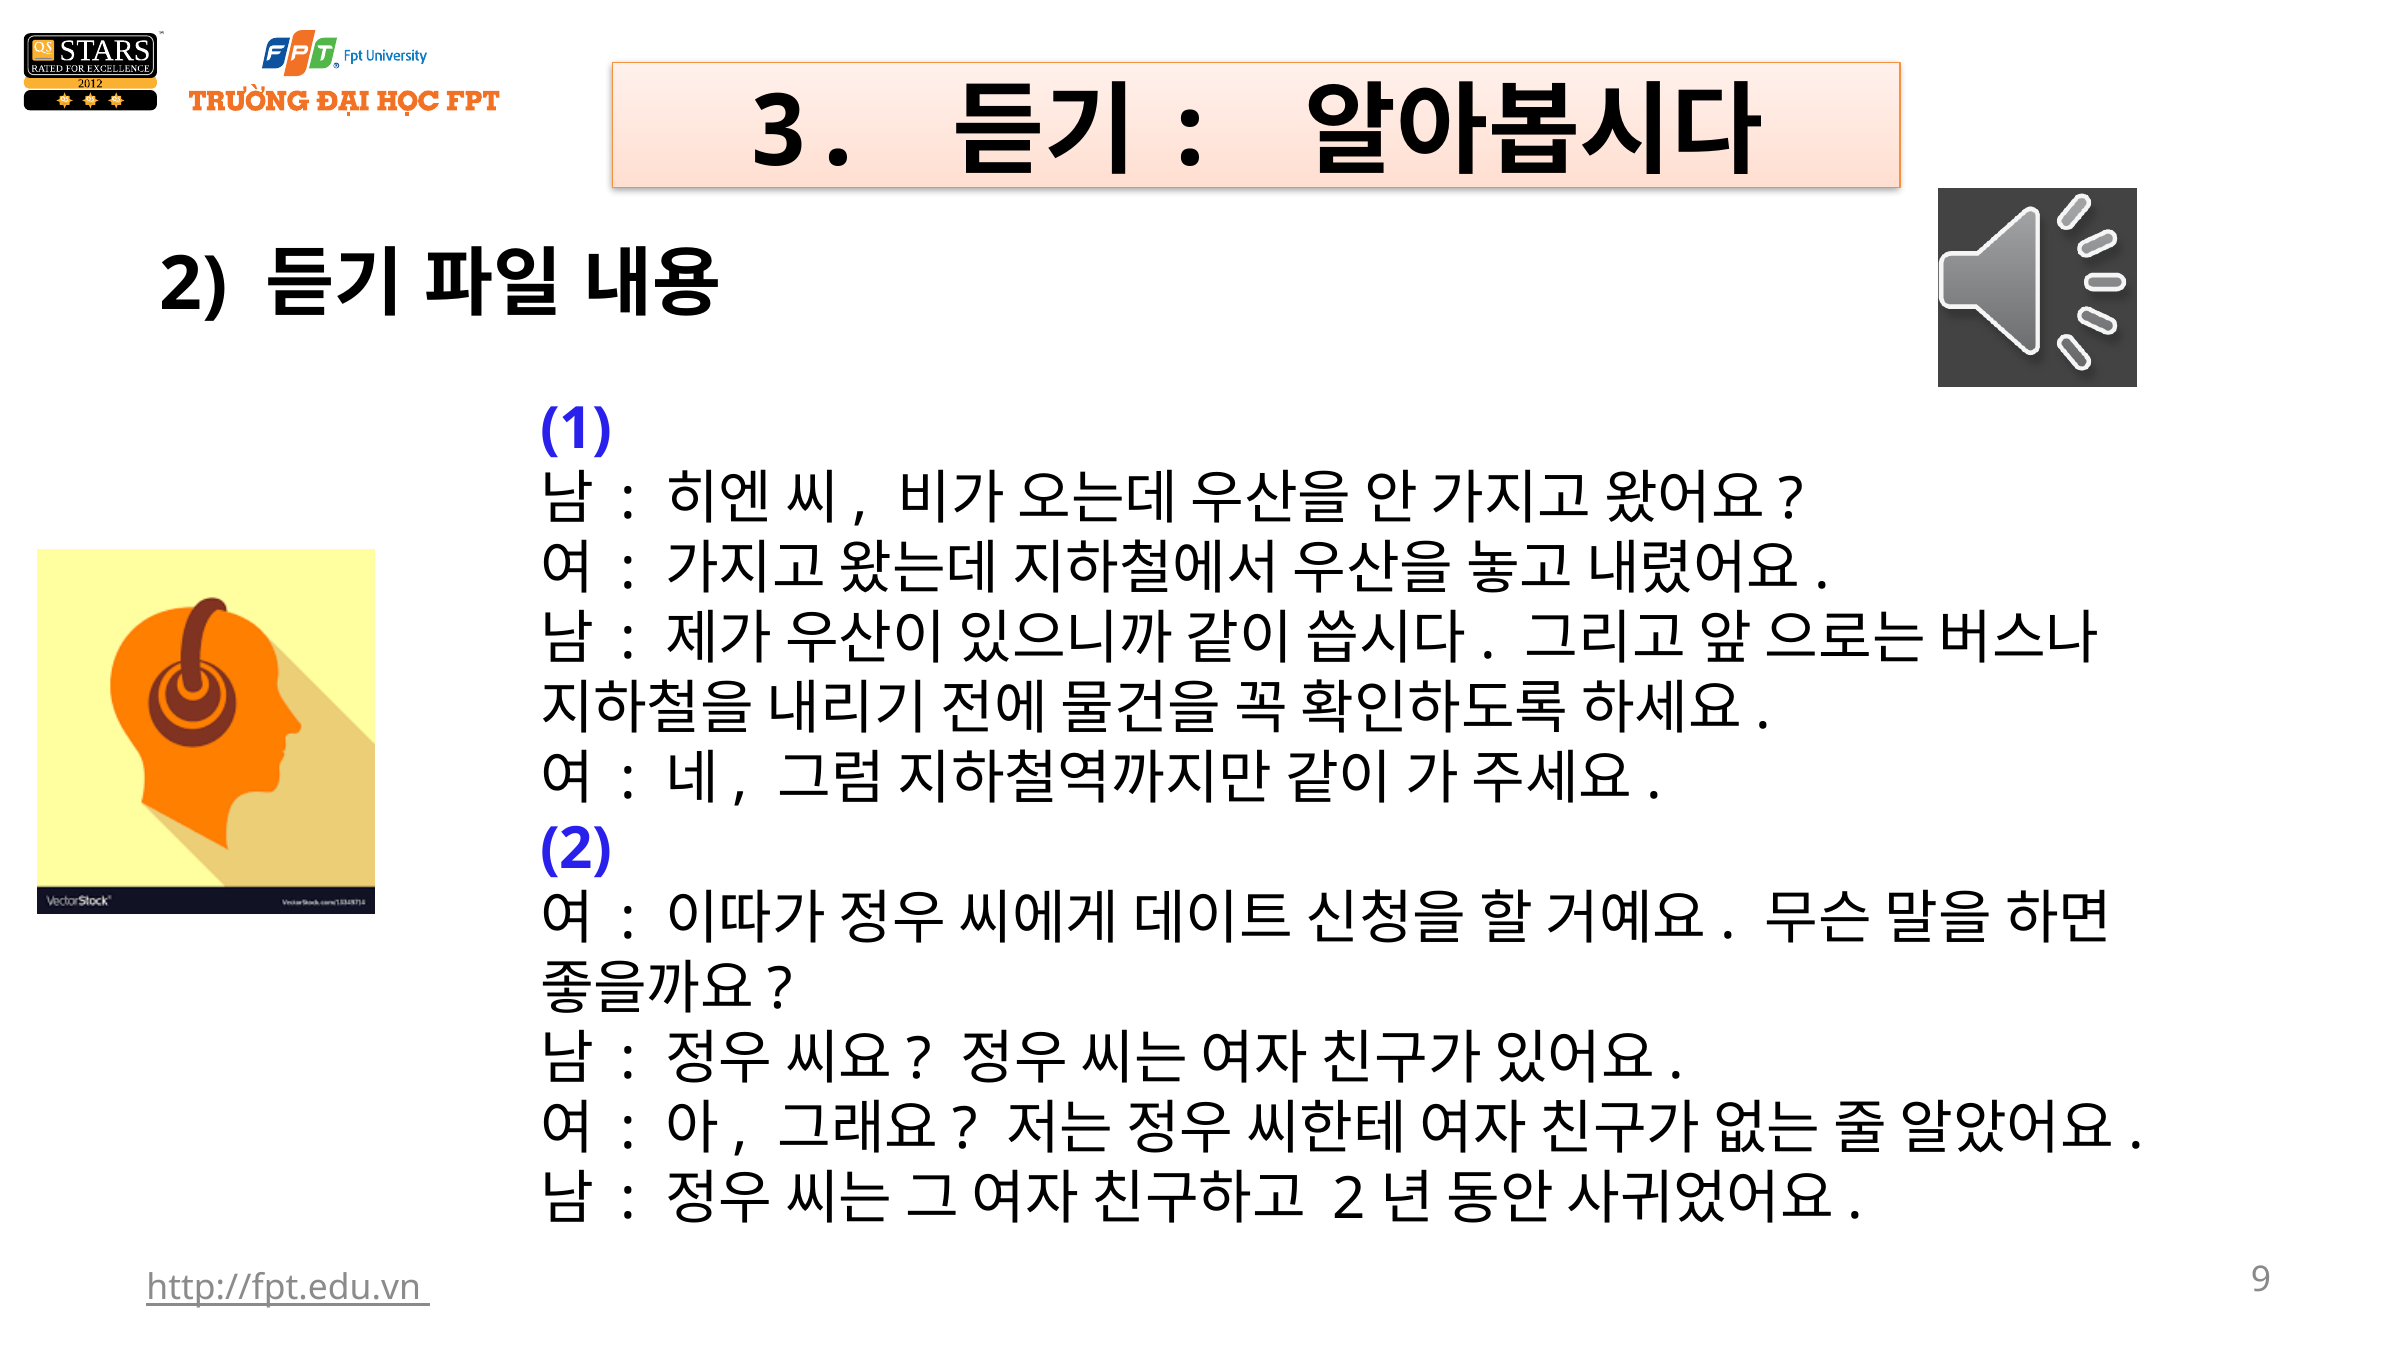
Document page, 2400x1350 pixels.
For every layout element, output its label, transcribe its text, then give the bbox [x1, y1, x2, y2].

text_box 2) 듣기 파일 내용 [124, 227, 885, 302]
slide_number 9 [2175, 1250, 2293, 1312]
text_box 3. 듣기: 알아봅시다 [612, 62, 1901, 188]
picture [37, 549, 376, 915]
picture [1937, 187, 2138, 388]
text_box (1) 남 : 히엔 씨, 비가 오는데 우산을 안 가지고 왔어요? 여 : 가지고 왔는데 지하철에서 우산을 놓고 내렸어요. 남 : 제가 우산이 있으니까 같이 씁시다. 그리고 앞 으로는 버스나 지하철을 내리기 전에 물건을 꼭 확인하도록 하세요. 여 : 네, 그럼 지하철역까지만 같이 가 주세요. (2) 여 : 이따가 정우 씨에게 데이트 신청을 할 거예요. 무슨 말을 하면 좋을까요? 남 : 정우 씨요? 정우 씨는 여자 친구가 있어요. 여 : 아, 그래요? 저는 정우 씨한테 여자 친구가 없는 줄 알았어요. 남 : 정우 씨는 그 여자 친구하고 2년 동안 사귀었어요. [525, 374, 2333, 1117]
footer http://fpt.edu.vn [125, 1250, 885, 1322]
